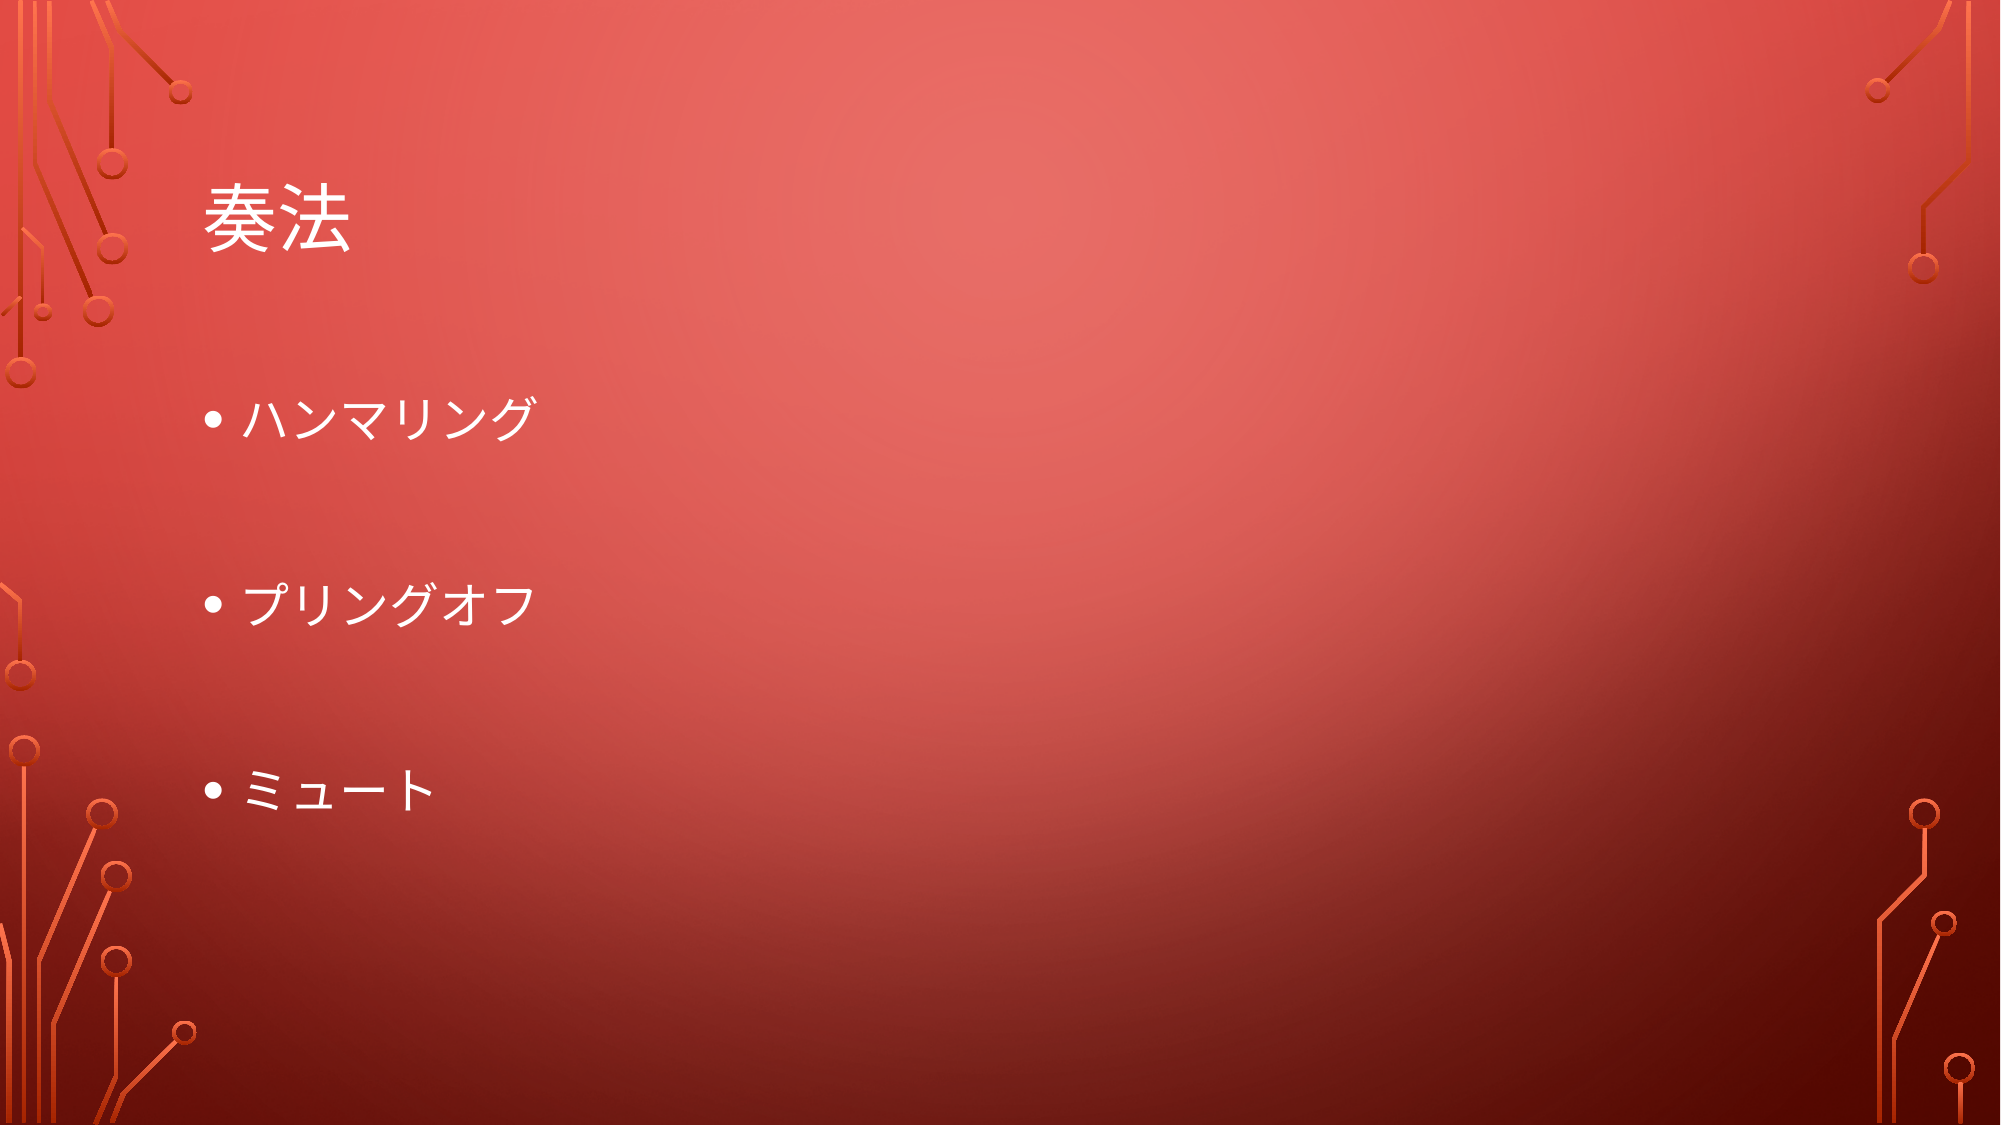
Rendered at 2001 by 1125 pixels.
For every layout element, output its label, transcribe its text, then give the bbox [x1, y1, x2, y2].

list ハンマリング プリングオフ ミュート [187, 369, 1723, 950]
title 奏法 [187, 101, 1813, 344]
